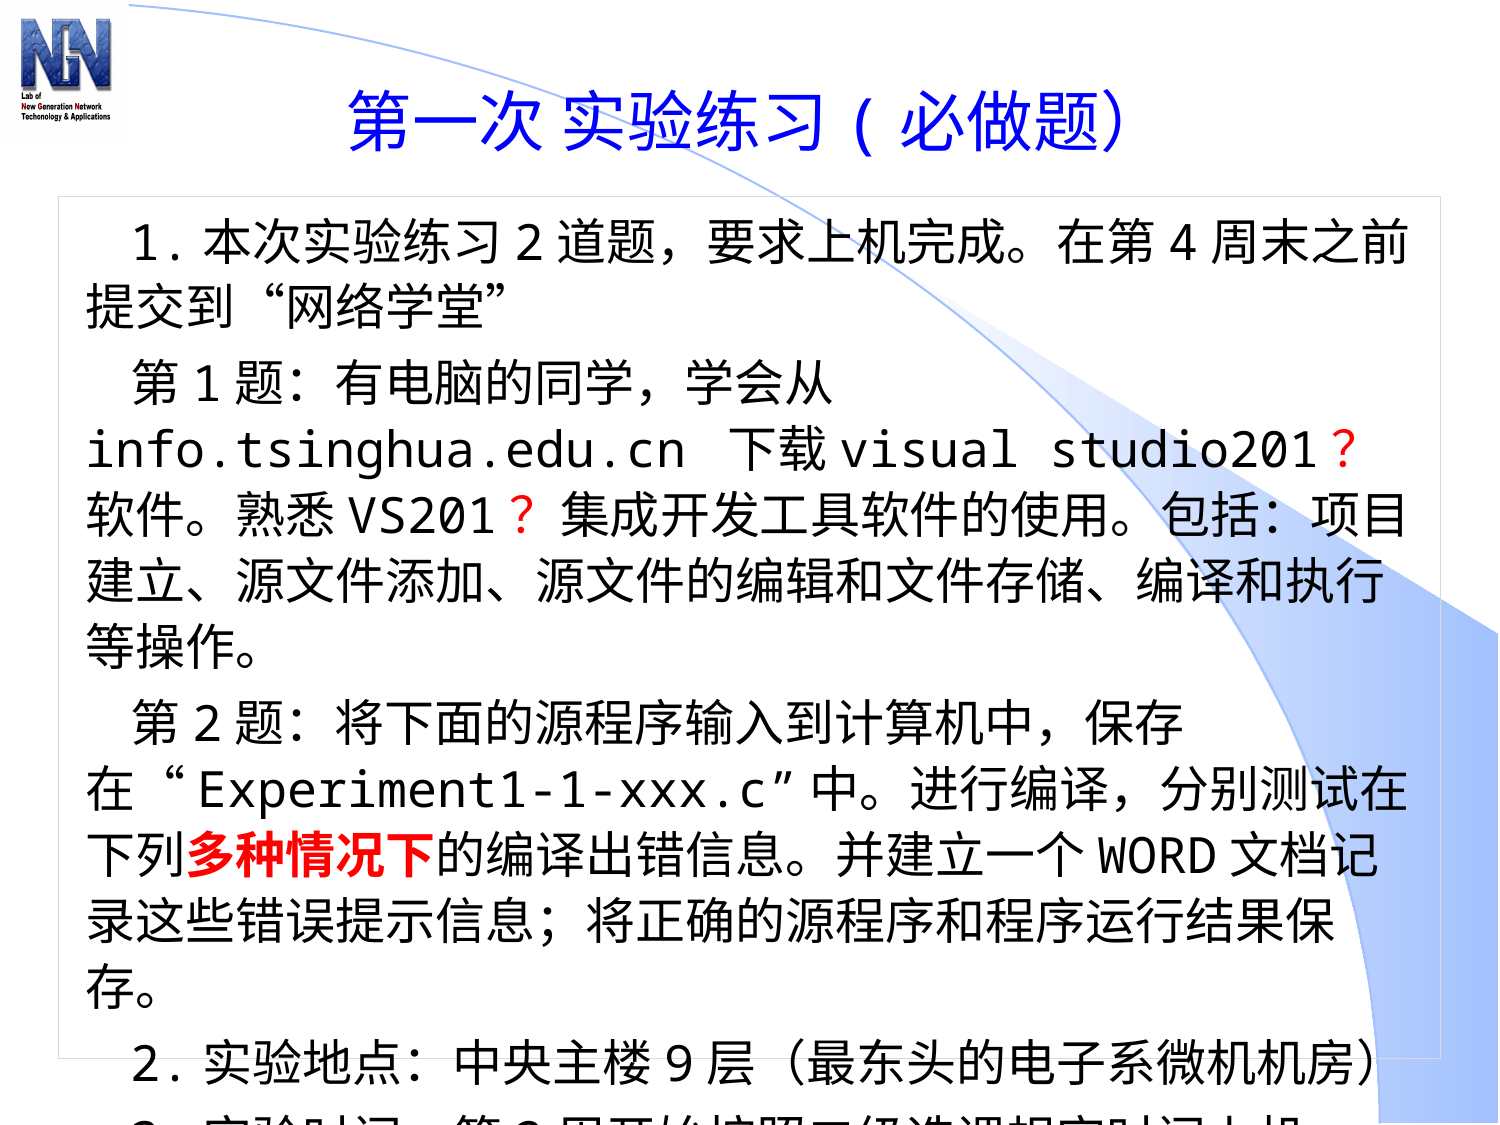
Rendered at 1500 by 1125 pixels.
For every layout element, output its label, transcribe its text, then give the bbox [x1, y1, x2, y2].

list 1.本次实验练习2道题，要求上机完成。在第4周末之前提交到“网络学堂” 第1题：有电脑的同学，学会从info.tsinghua.edu.cn 下载visual studio201？软件。熟悉VS201？集成开发工具软件的使用。包括：项目建立、源文件添加、源文件的编辑和文件存储、编译和执行等操作。 第2题：将下面的源程序输入到计算机中，保存在“Experiment1-1-xxx.c”中。进行编译，分别测试在下列多种情况下的编译出错信息。并建立一个WORD文档记录这些错误提示信息；将正确的源程序和程序运行结果保存。 2.实验地点：中央主楼9层（最东头的电子系微机机房） 3.实验时间：第2周开始按照二级选课规定时间上机. [58, 196, 1441, 1059]
title 第一次 实验练习(必做题） [159, 42, 1353, 196]
